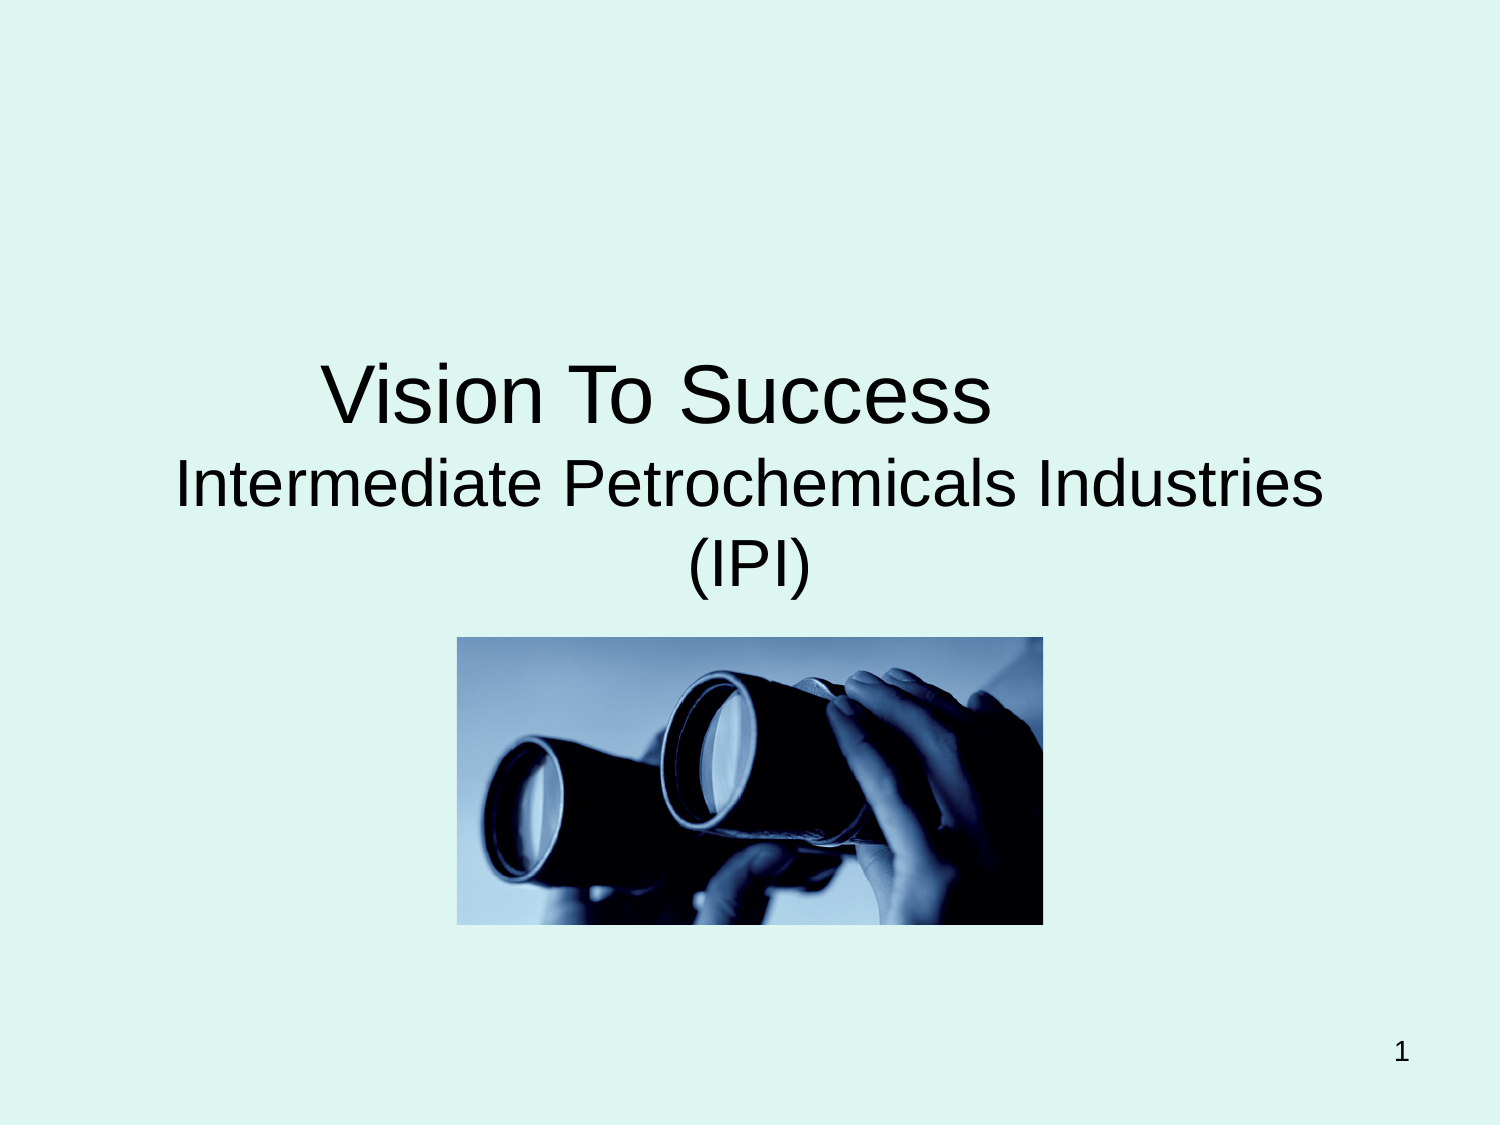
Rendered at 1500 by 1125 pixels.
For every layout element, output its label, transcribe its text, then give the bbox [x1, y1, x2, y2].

title Vision To Success Intermediate Petrochemicals Industries (IPI) [112, 349, 1388, 591]
slide_number 1 [1074, 1024, 1426, 1103]
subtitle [456, 637, 1044, 926]
